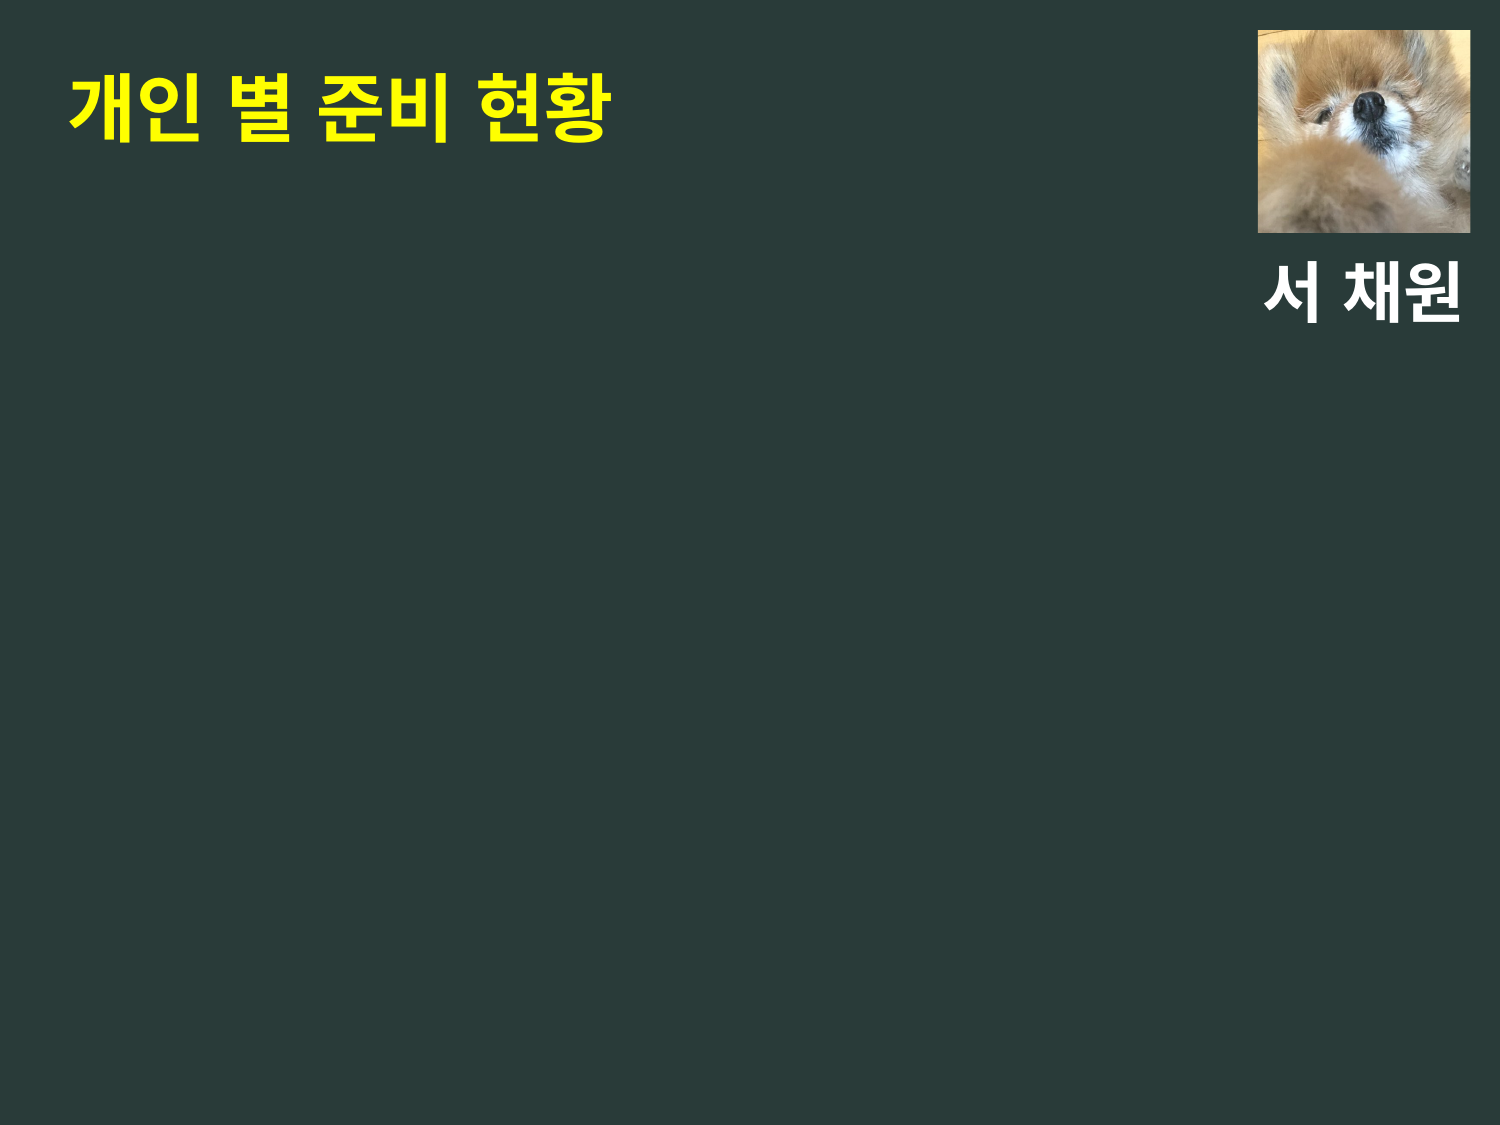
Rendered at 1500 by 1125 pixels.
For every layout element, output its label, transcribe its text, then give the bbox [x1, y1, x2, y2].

text_box 개인 별 준비 현황 [53, 54, 845, 160]
picture [1257, 30, 1471, 233]
text_box 서 채원 [1247, 243, 1481, 339]
